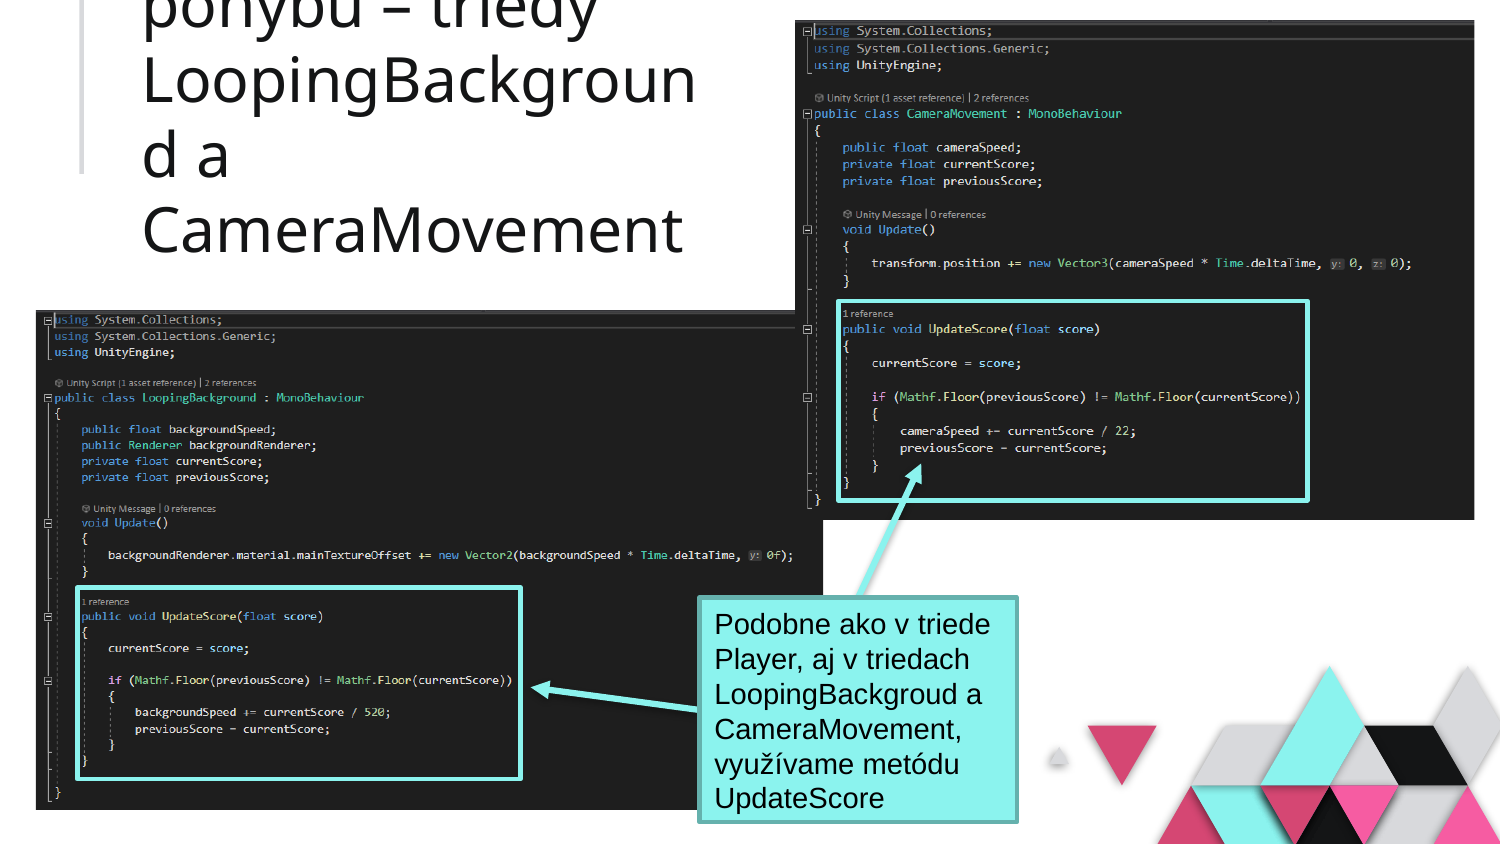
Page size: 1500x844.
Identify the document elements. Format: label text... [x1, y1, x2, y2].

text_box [530, 687, 700, 712]
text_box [857, 463, 922, 598]
picture [35, 19, 1475, 810]
title Zrýchľovanie pohybu – triedy LoopingBackground a CameraMovement [126, 185, 751, 280]
text_box Podobne ako v triede Player, aj v triedach LoopingBackgroud a CameraMovement, využívame metódu UpdateScore [699, 597, 1017, 823]
